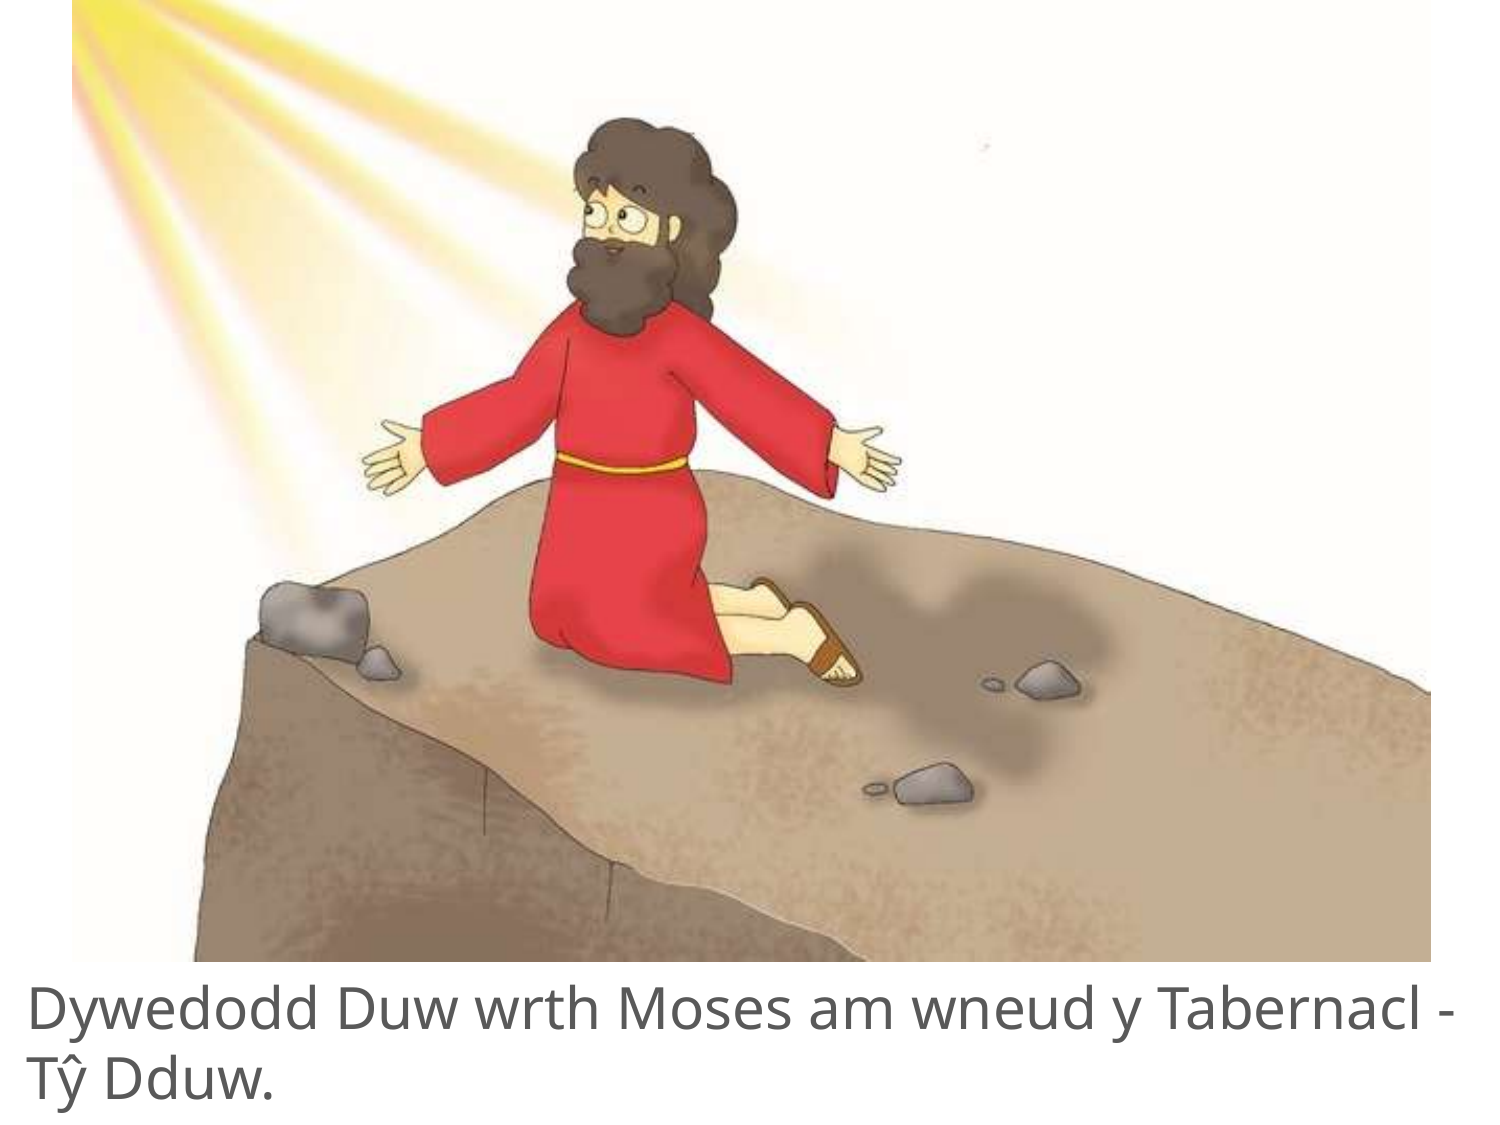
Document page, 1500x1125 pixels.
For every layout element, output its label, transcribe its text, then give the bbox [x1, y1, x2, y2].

text_box Dywedodd Duw wrth Moses am wneud y Tabernacl - Tŷ Dduw. [11, 964, 1483, 1119]
picture [72, 0, 1431, 963]
